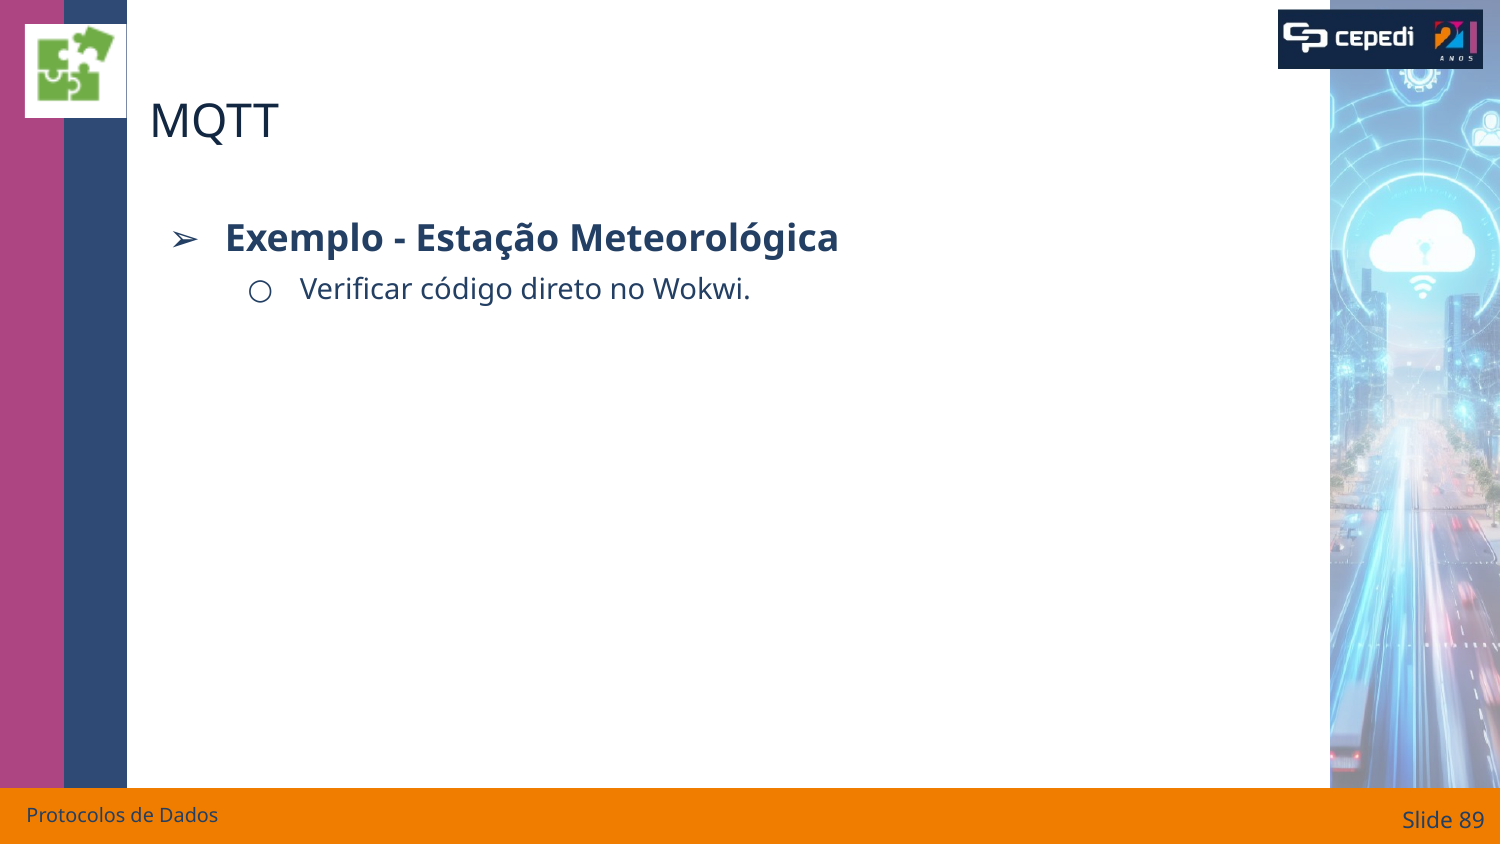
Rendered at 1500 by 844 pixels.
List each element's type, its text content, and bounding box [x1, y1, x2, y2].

slide_number Slide ‹#› [1277, 789, 1500, 844]
subtitle Protocolos de Dados [11, 782, 677, 844]
list Exemplo - Estação Meteorológica Verificar código direto no Wokwi. [134, 189, 1339, 750]
picture [0, 0, 1500, 844]
title MQTT [134, 72, 1339, 167]
